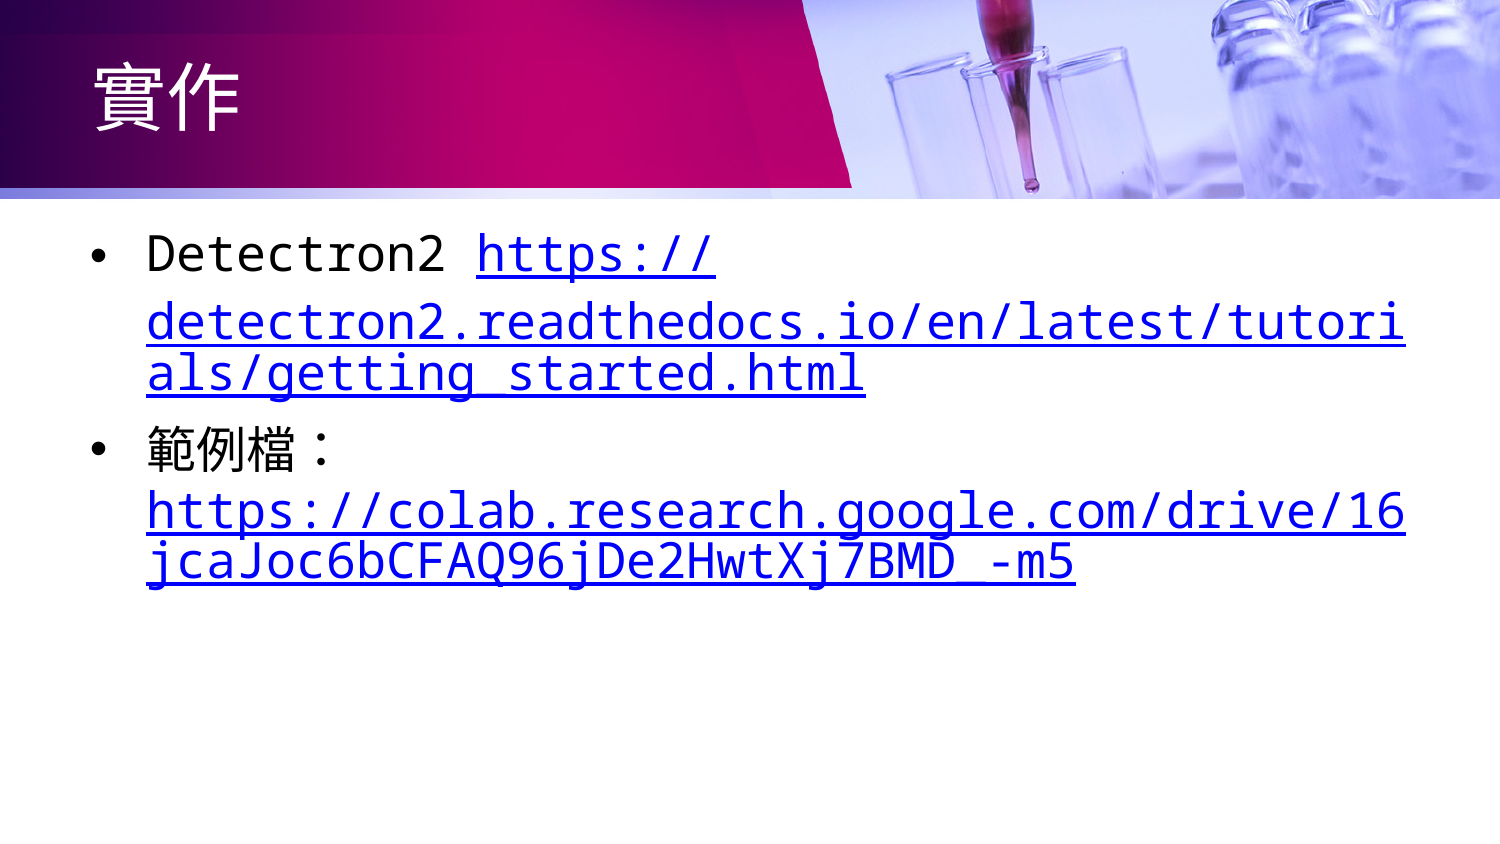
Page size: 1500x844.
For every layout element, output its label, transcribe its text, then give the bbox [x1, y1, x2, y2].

title 實作 [76, 33, 1431, 159]
list Detectron2 https://detectron2.readthedocs.io/en/latest/tutorials/getting_started.html 範例檔：https://colab.research.google.com/drive/16jcaJoc6bCFAQ96jDe2HwtXj7BMD_-m5 [74, 214, 1428, 781]
picture [0, 0, 1500, 844]
